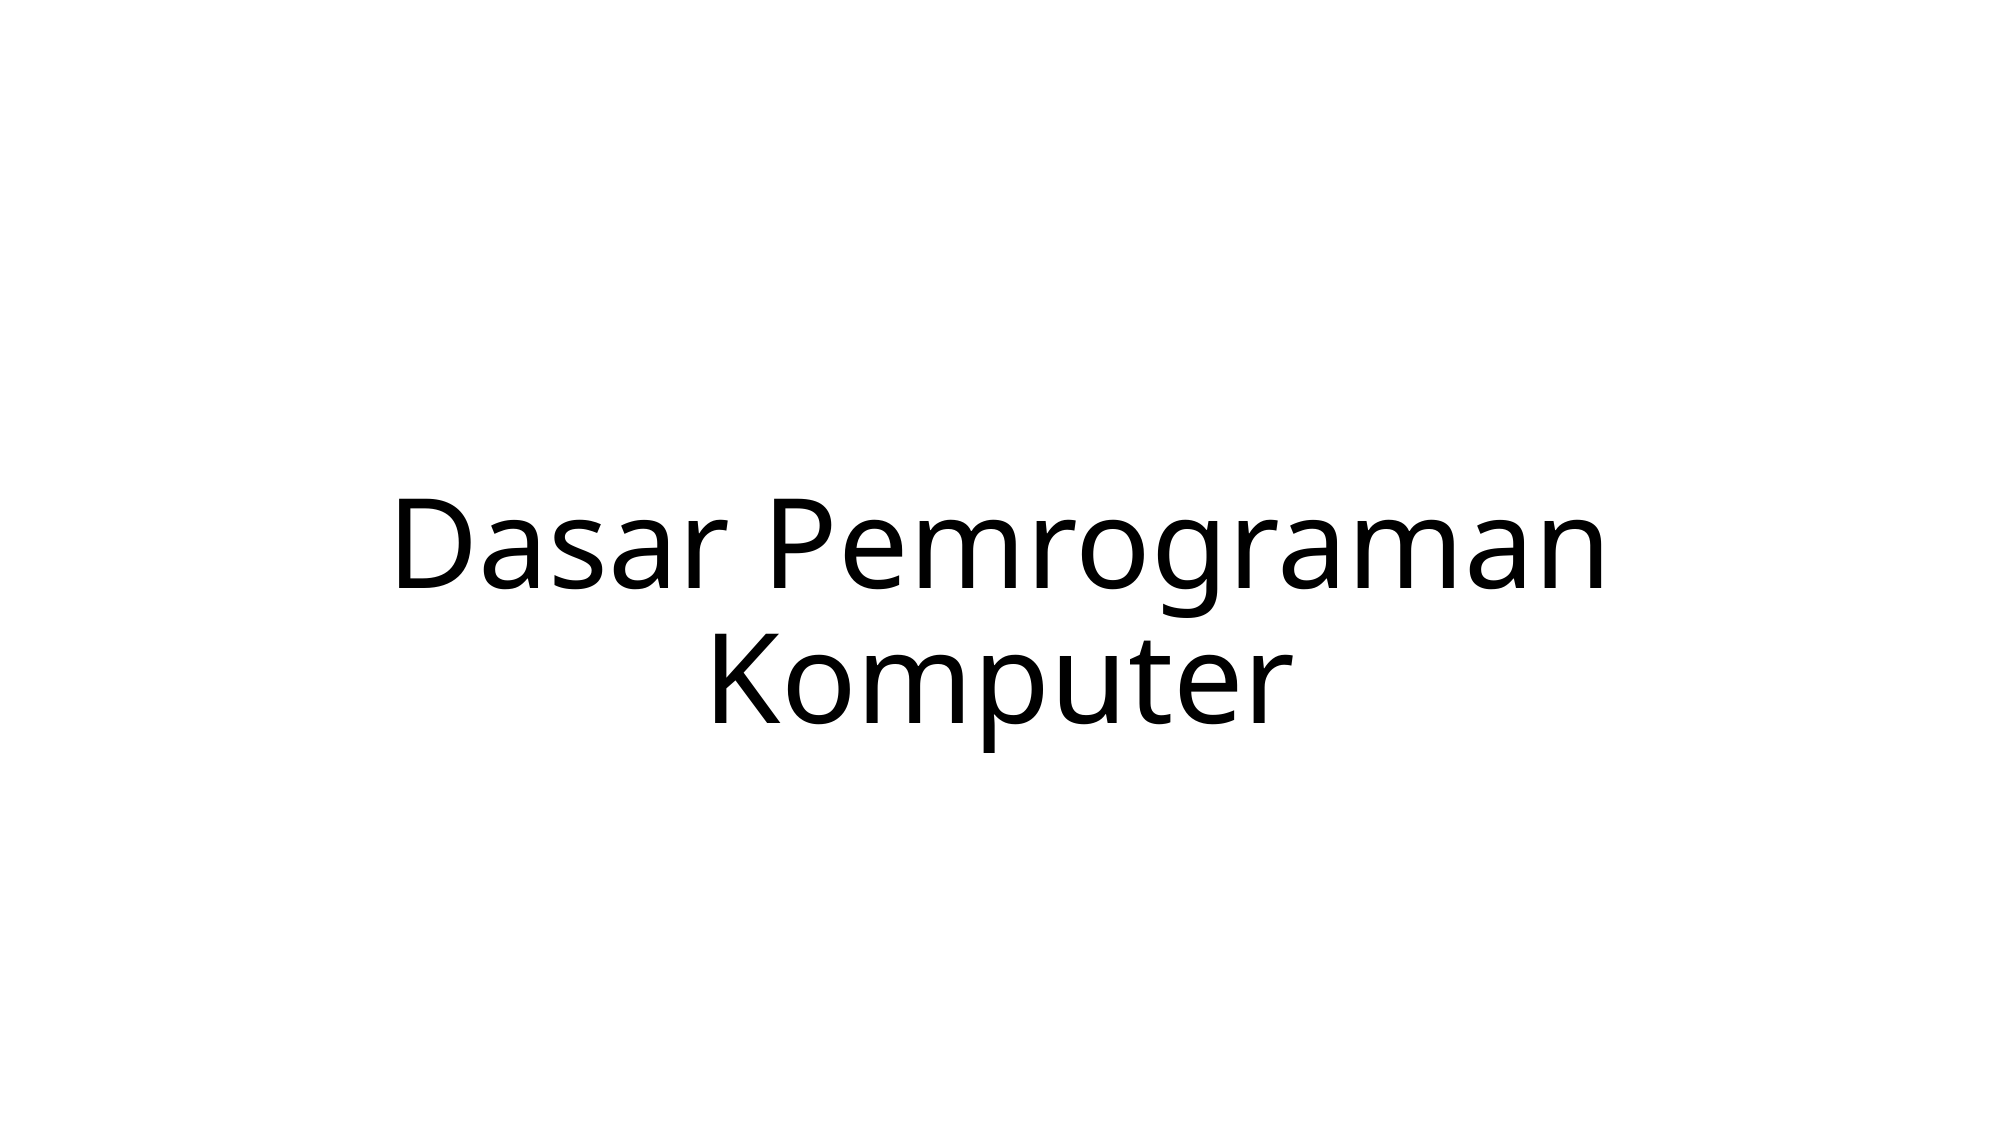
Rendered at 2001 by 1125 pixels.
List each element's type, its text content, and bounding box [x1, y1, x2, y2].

title Dasar Pemrograman Komputer [249, 366, 1750, 759]
